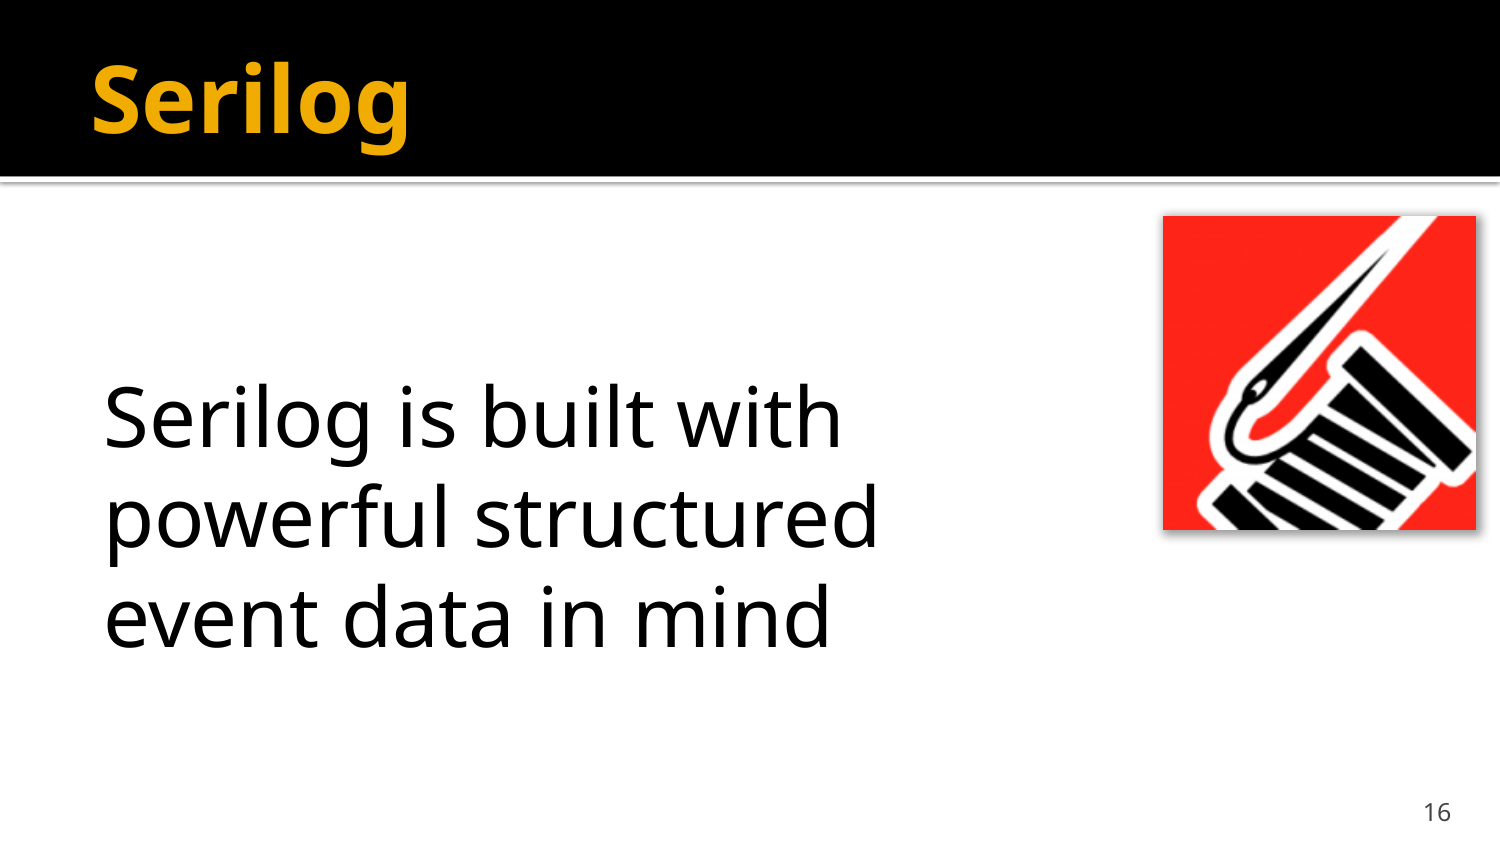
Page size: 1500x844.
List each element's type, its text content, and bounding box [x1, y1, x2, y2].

list Serilog is built with powerful structured event data in mind [75, 232, 939, 788]
title Serilog [75, 19, 1425, 174]
slide_number 15 [1345, 796, 1467, 831]
picture [1163, 216, 1476, 530]
